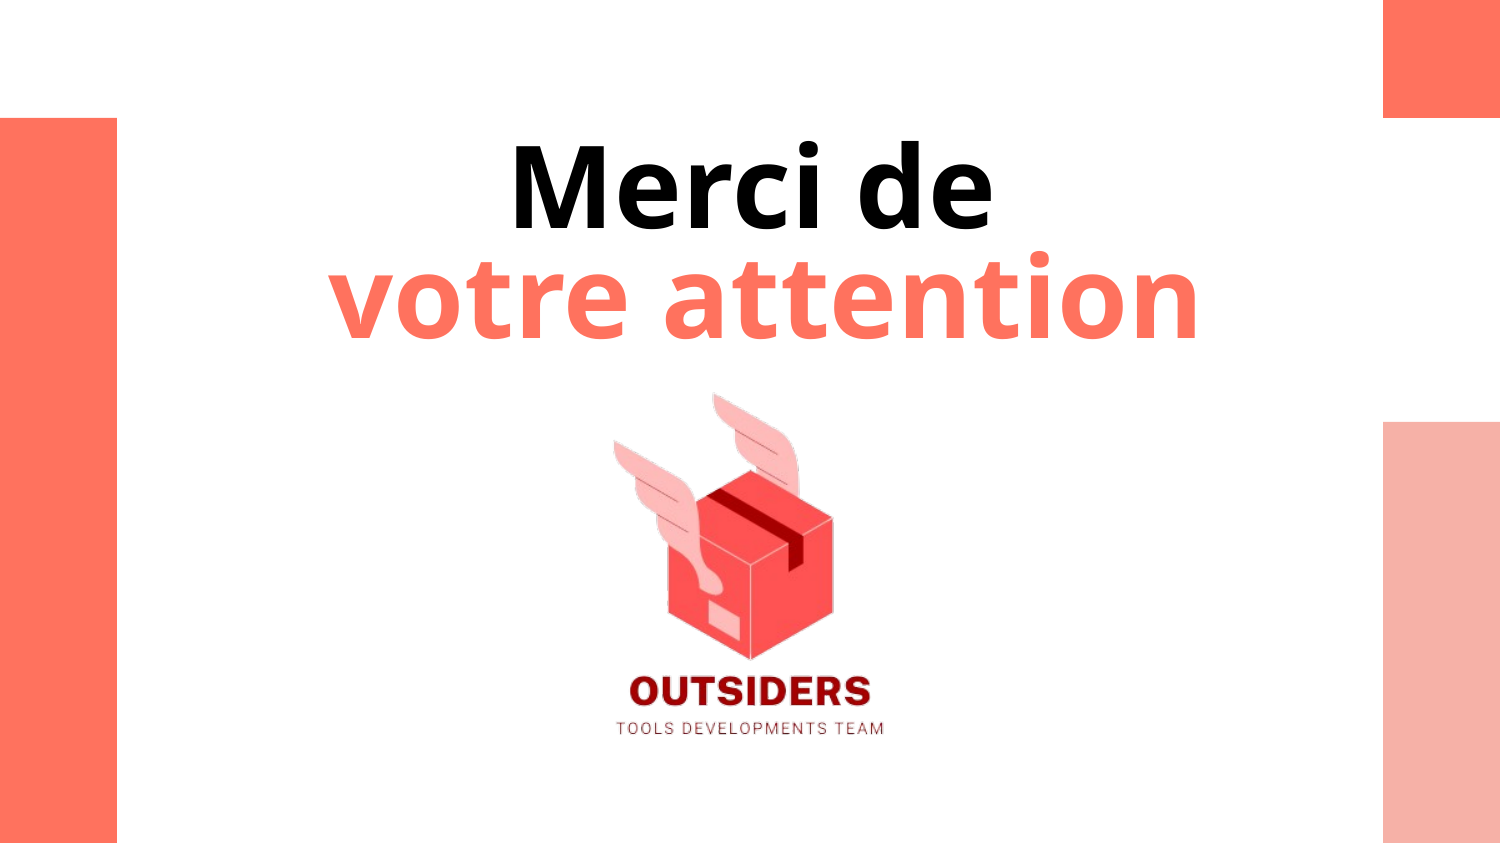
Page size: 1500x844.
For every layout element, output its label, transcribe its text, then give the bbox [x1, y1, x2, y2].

title Merci de votre attention [132, 110, 1401, 507]
picture [438, 261, 1062, 844]
